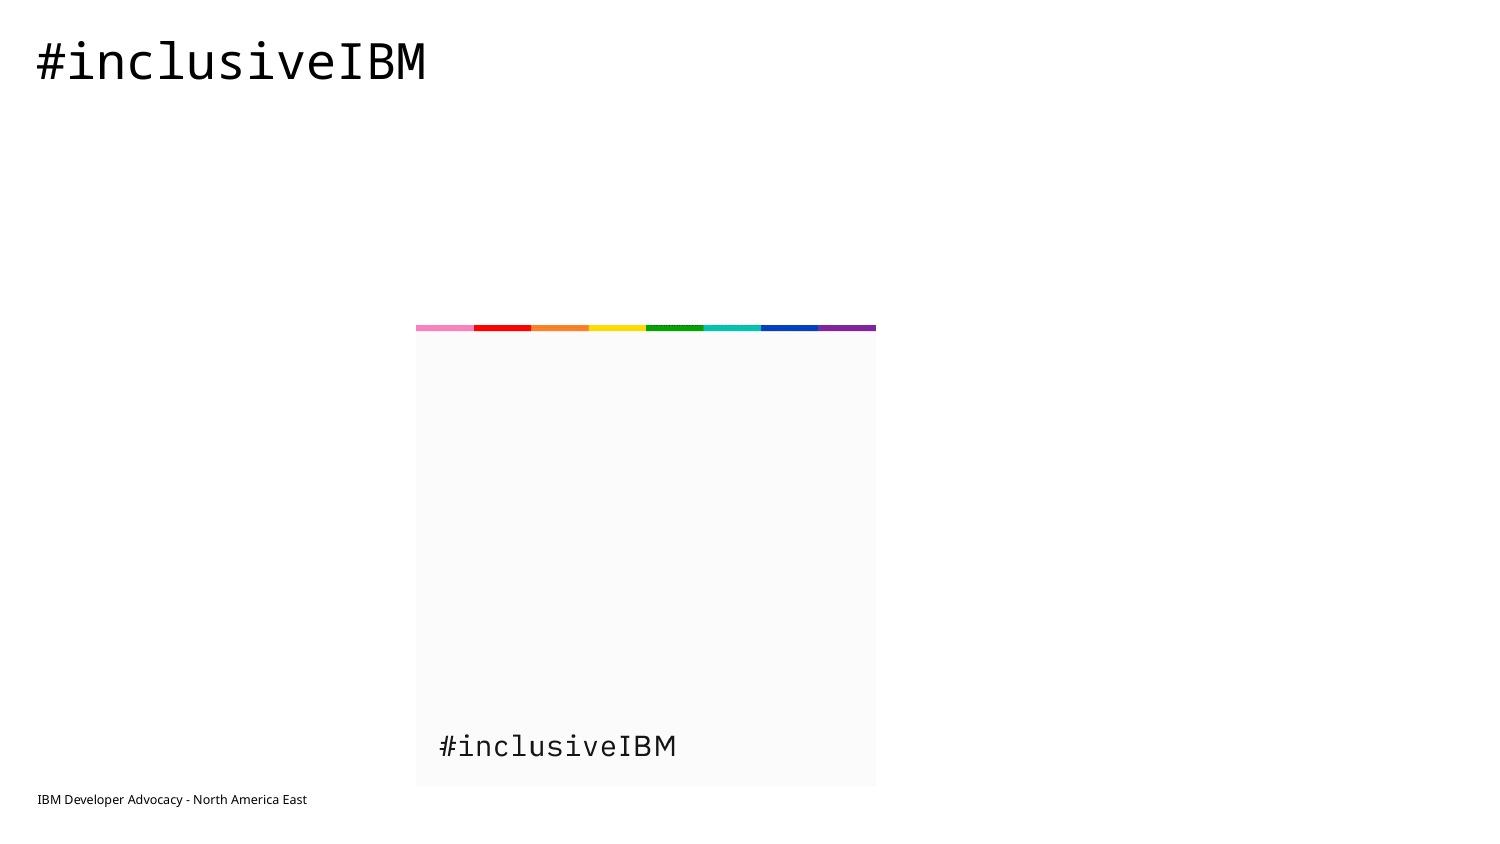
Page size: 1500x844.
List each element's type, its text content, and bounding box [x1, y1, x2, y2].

picture [415, 325, 876, 786]
title #inclusiveIBM [36, 31, 1286, 93]
footer IBM Developer Advocacy - North America East [37, 785, 713, 813]
